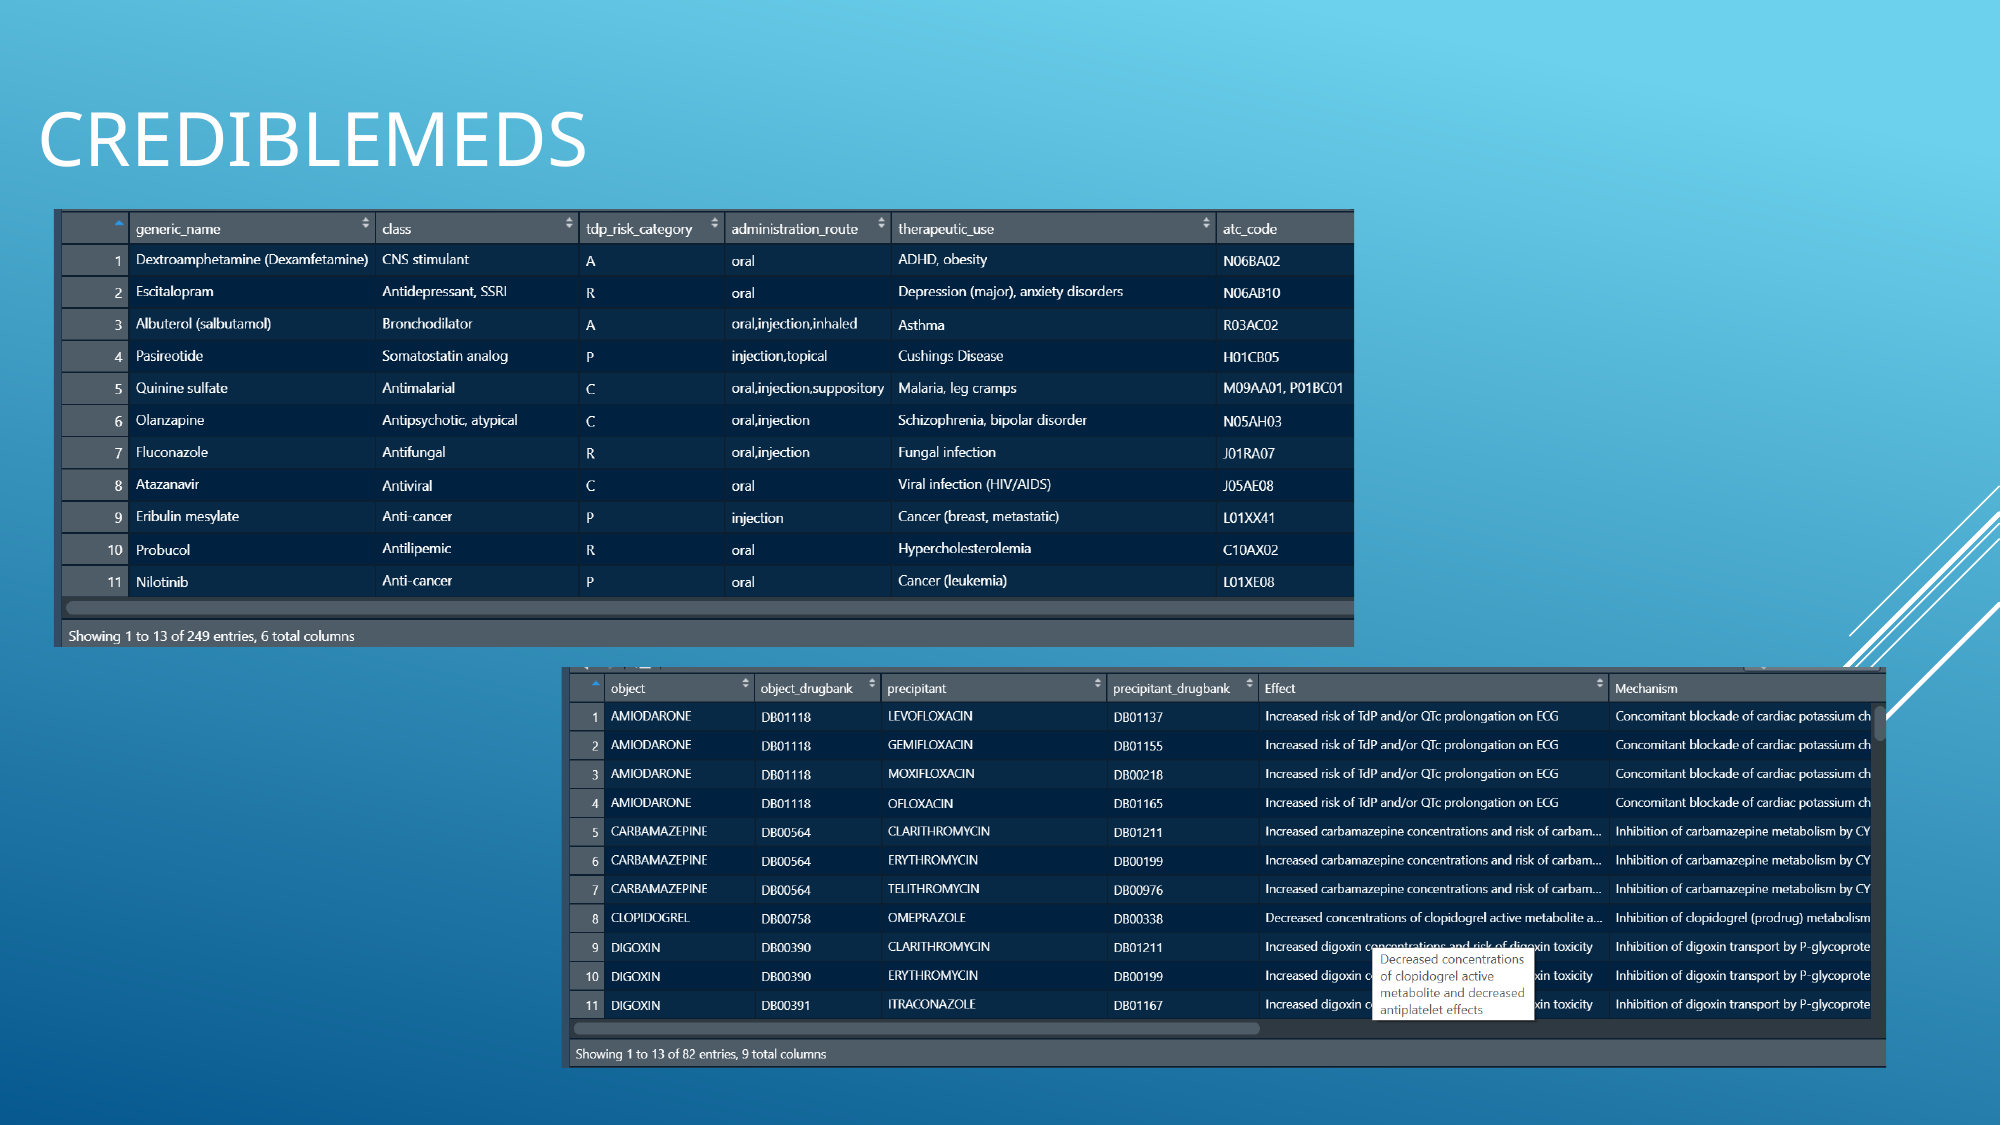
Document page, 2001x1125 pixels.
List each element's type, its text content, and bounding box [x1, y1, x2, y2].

picture [561, 667, 1887, 1068]
title CREDIBLEMEDS [22, 18, 1423, 189]
picture [53, 209, 1355, 647]
